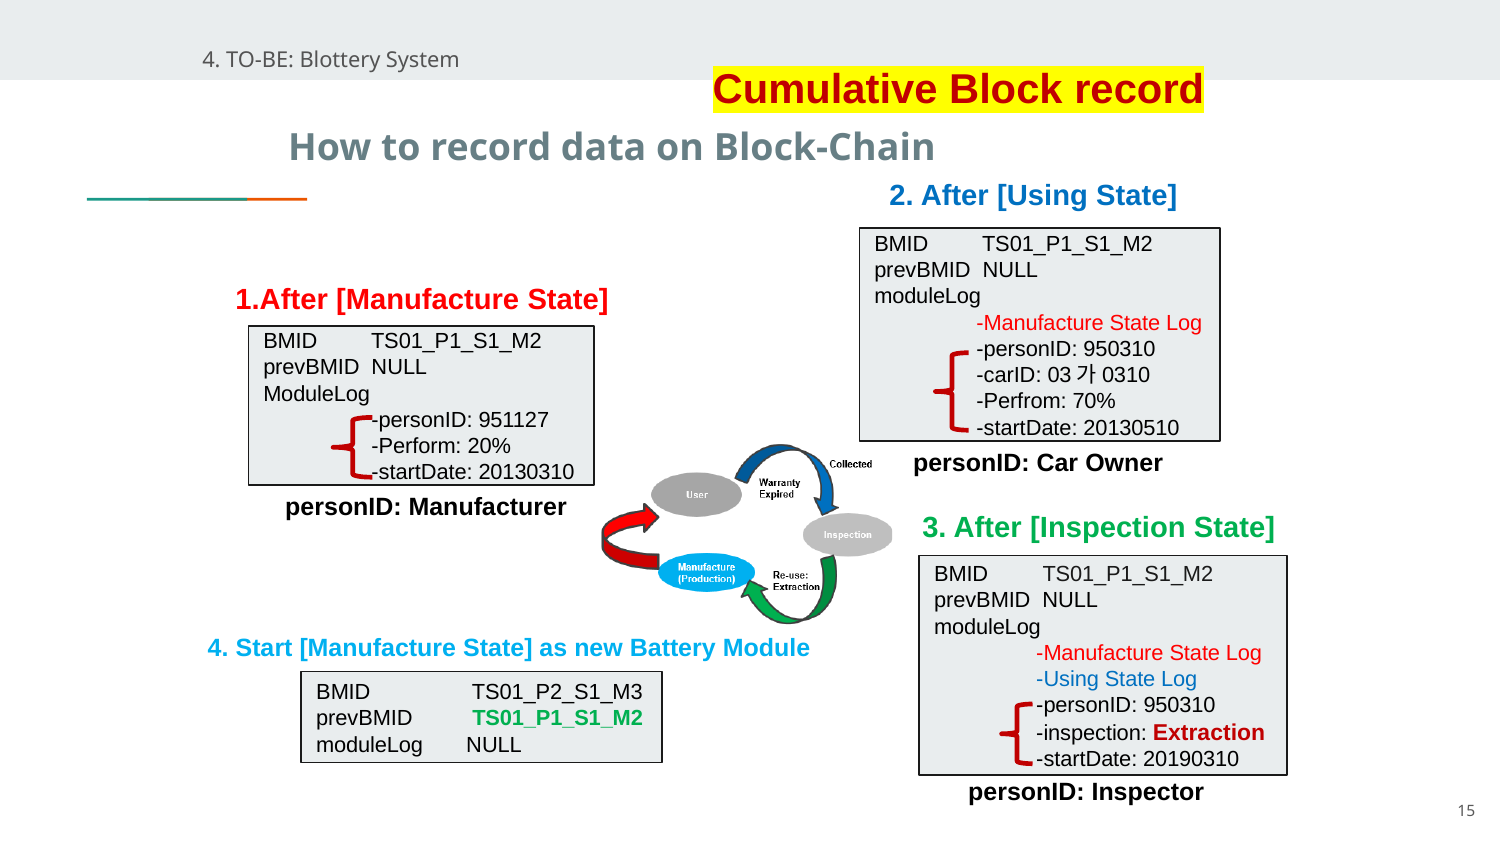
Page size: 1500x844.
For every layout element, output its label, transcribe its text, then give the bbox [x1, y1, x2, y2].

text_box [934, 351, 969, 431]
text_box 2. After [Using State] [874, 168, 1203, 219]
text_box personID: Manufacturer [270, 483, 583, 529]
text_box 1.After [Manufacture State] [220, 273, 626, 324]
picture [599, 442, 893, 629]
text_box [1000, 703, 1033, 765]
text_box personID: Car Owner [898, 439, 1179, 484]
text_box personID: Inspector [953, 767, 1220, 813]
text_box [332, 416, 373, 478]
text_box 4. TO-BE: Blottery System [187, 38, 475, 80]
text_box BMID TS01_P1_S1_M2 prevBMID NULL moduleLog -Manufacture State Log -Using State Log -personID: 950310 -inspection: Extraction -startDate: 20190310 [919, 555, 1288, 776]
text_box Cumulative Block record [698, 54, 1234, 120]
text_box BMID TS01_P1_S1_M2 prevBMID NULL ModuleLog -personID: 951127 -Perform: 20% -startDate: 20130310 [248, 325, 594, 485]
text_box BMID TS01_P2_S1_M3 prevBMID TS01_P1_S1_M2 moduleLog NULL [301, 671, 662, 763]
text_box How to record data on Block-Chain [220, 120, 1167, 187]
text_box 4. Start [Manufacture State] as new Battery Module [192, 623, 832, 669]
text_box 3. After [Inspection State] [907, 501, 1305, 551]
slide_number 15 [1400, 779, 1491, 844]
text_box BMID TS01_P1_S1_M2 prevBMID NULL moduleLog -Manufacture State Log -personID: 950310 -carID: 03가0310 -Perfrom: 70% -startDate: 20130510 [859, 228, 1221, 441]
